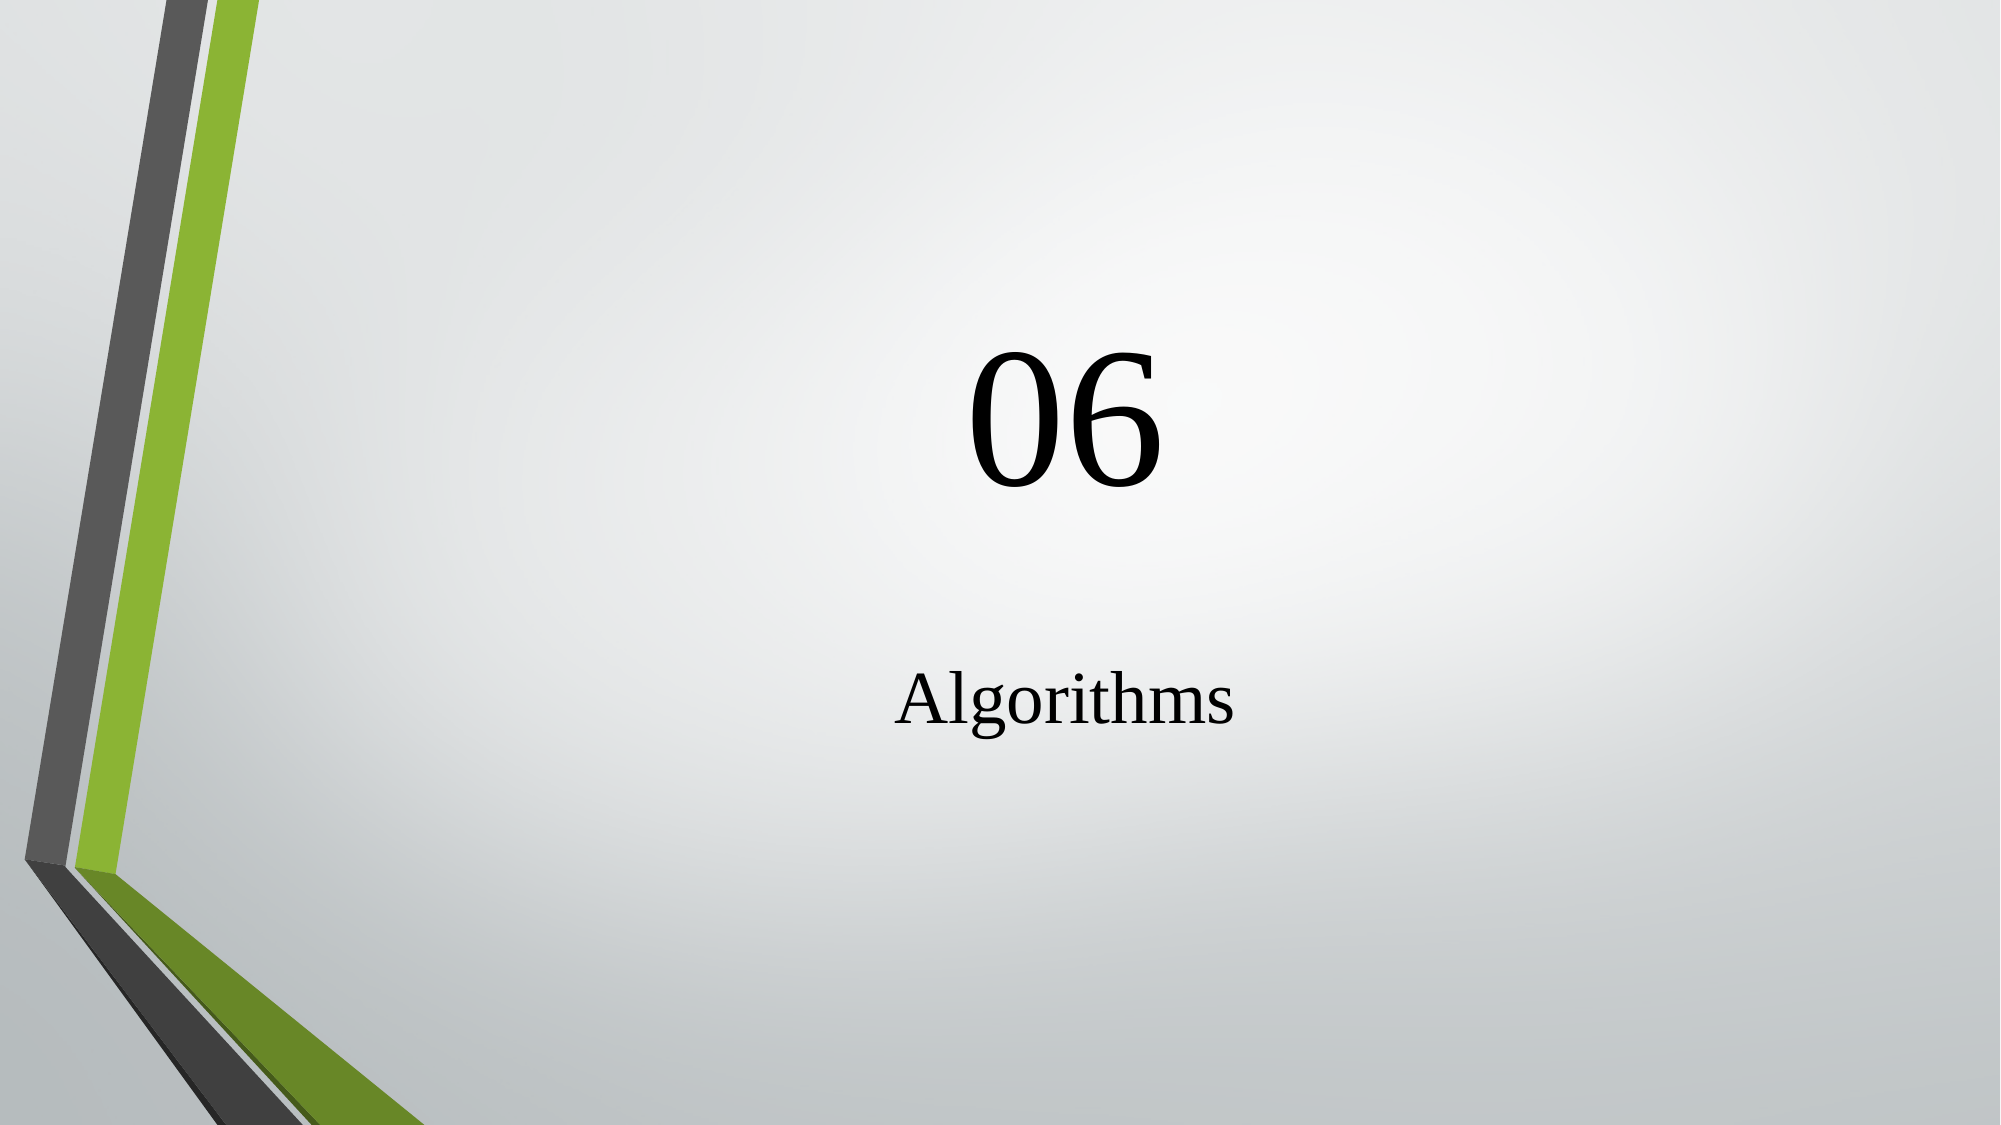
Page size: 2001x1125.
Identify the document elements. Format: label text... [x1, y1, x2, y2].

title 06 [243, 262, 1887, 437]
list Algorithms [243, 437, 1887, 950]
